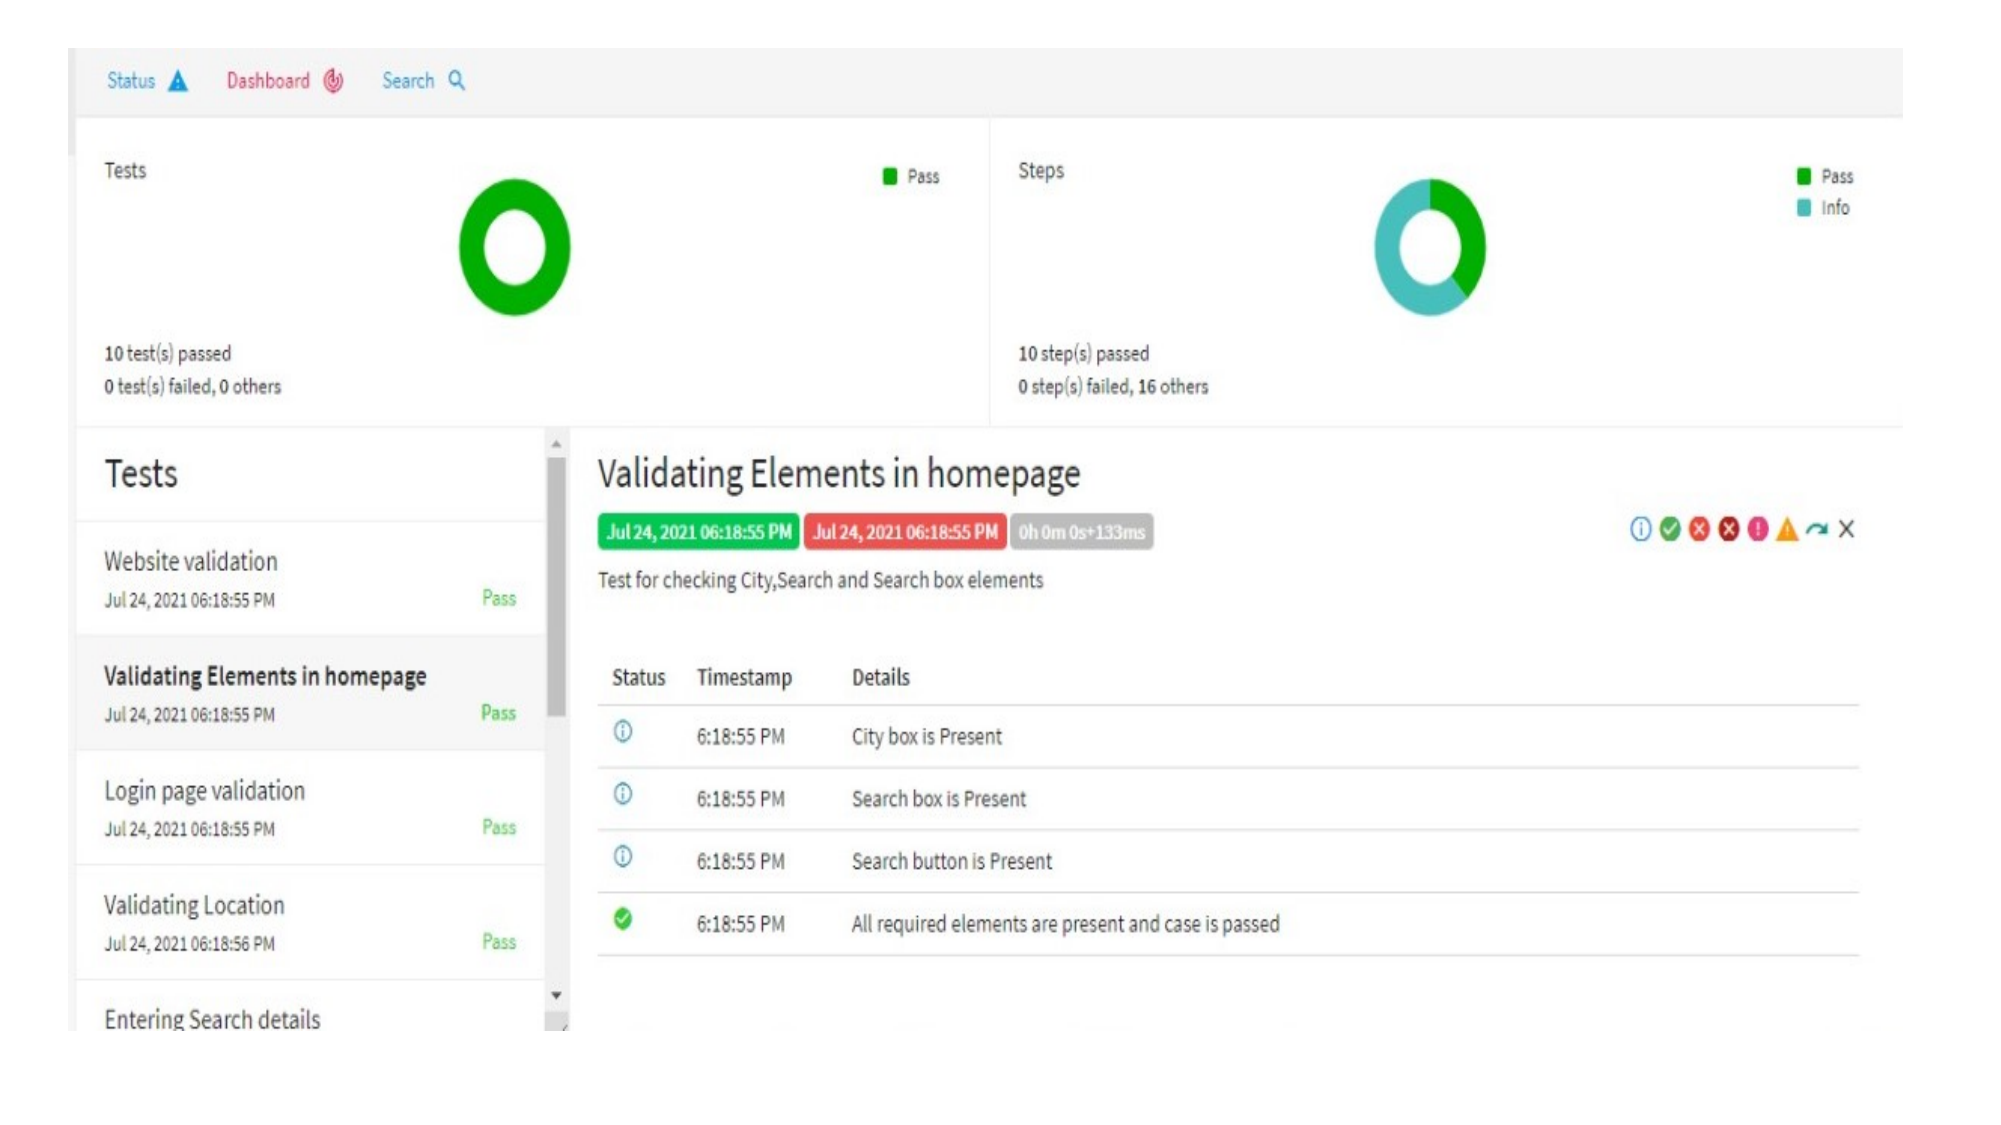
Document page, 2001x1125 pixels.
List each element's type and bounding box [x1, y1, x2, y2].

list [68, 47, 1903, 1032]
